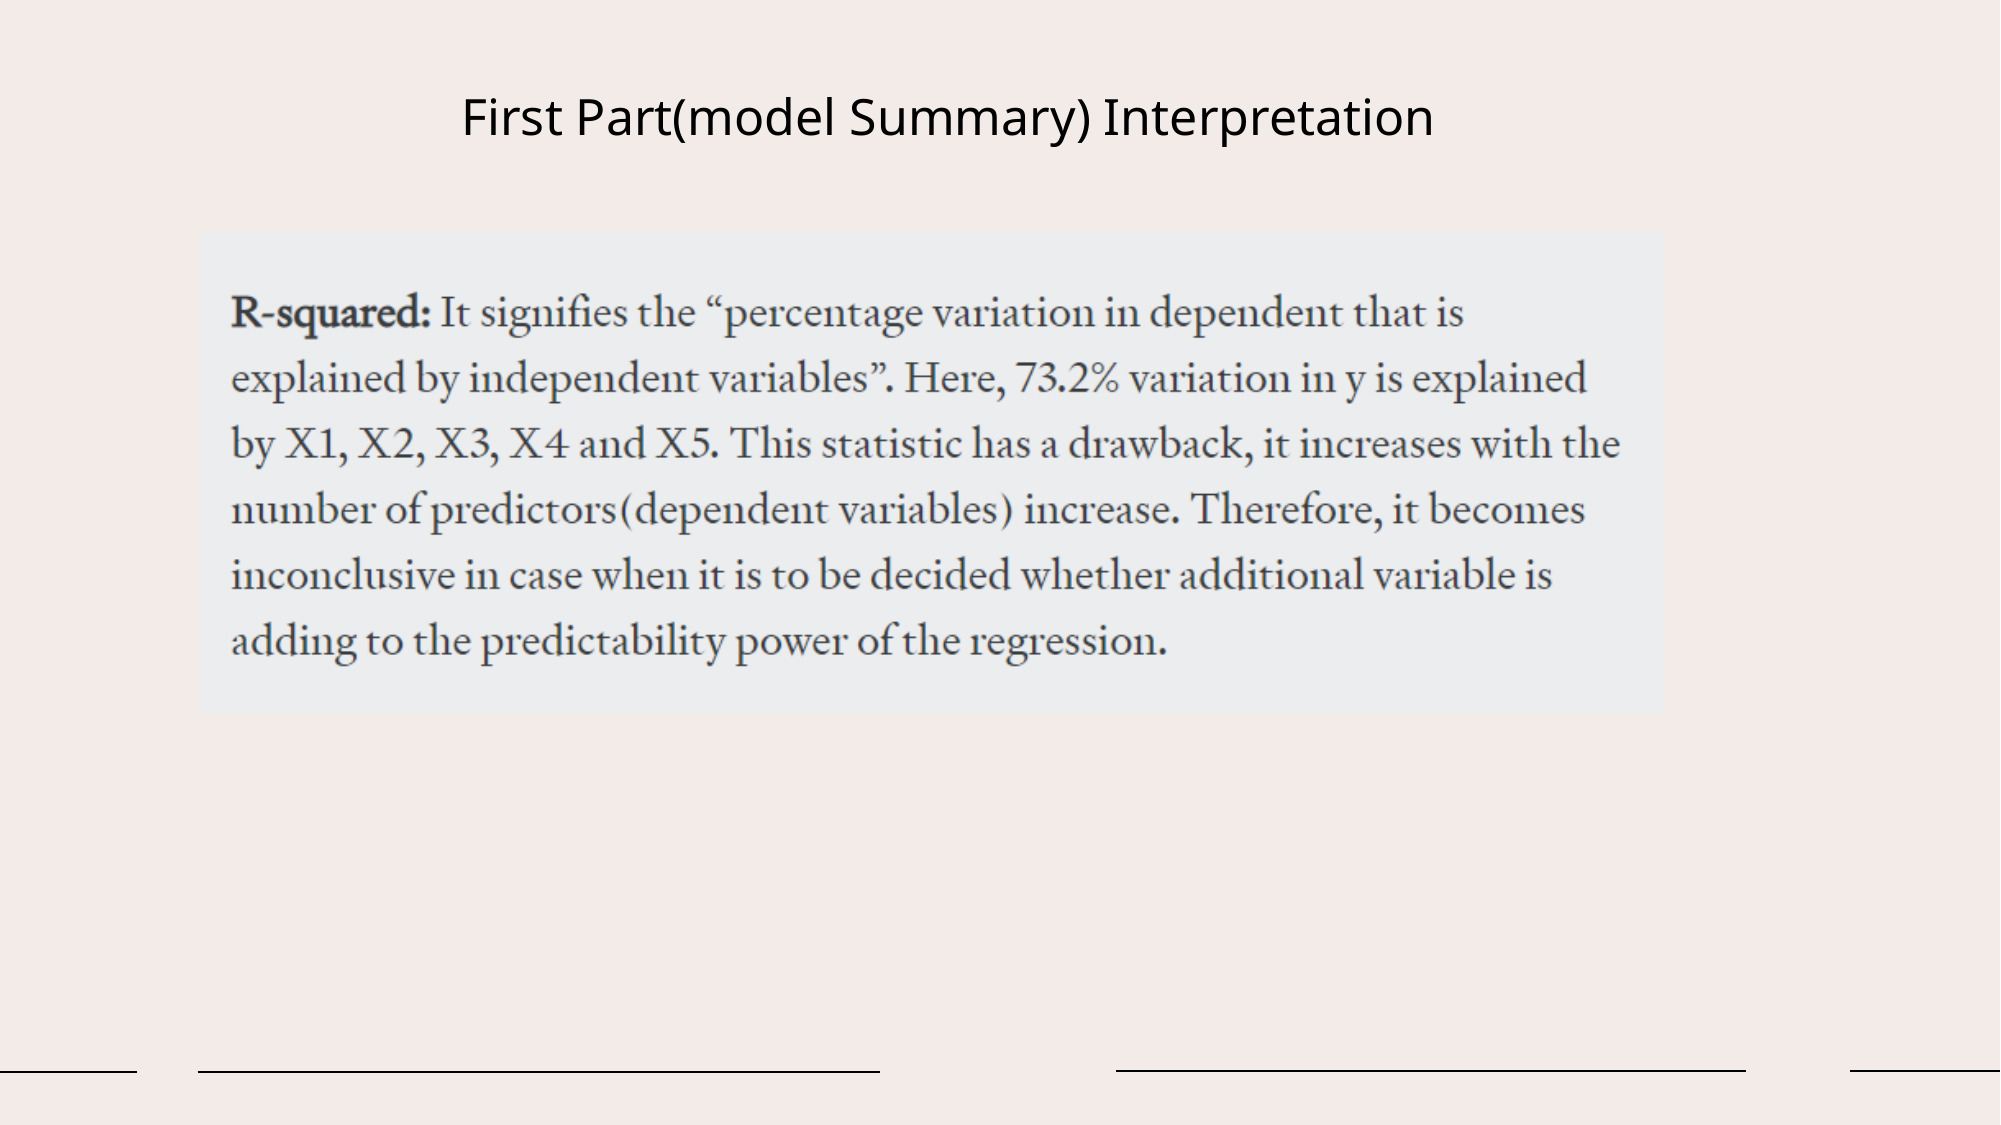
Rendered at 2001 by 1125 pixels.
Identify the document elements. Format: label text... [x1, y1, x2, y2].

picture [201, 232, 1664, 714]
title First Part(model Summary) Interpretation [334, 78, 1563, 159]
